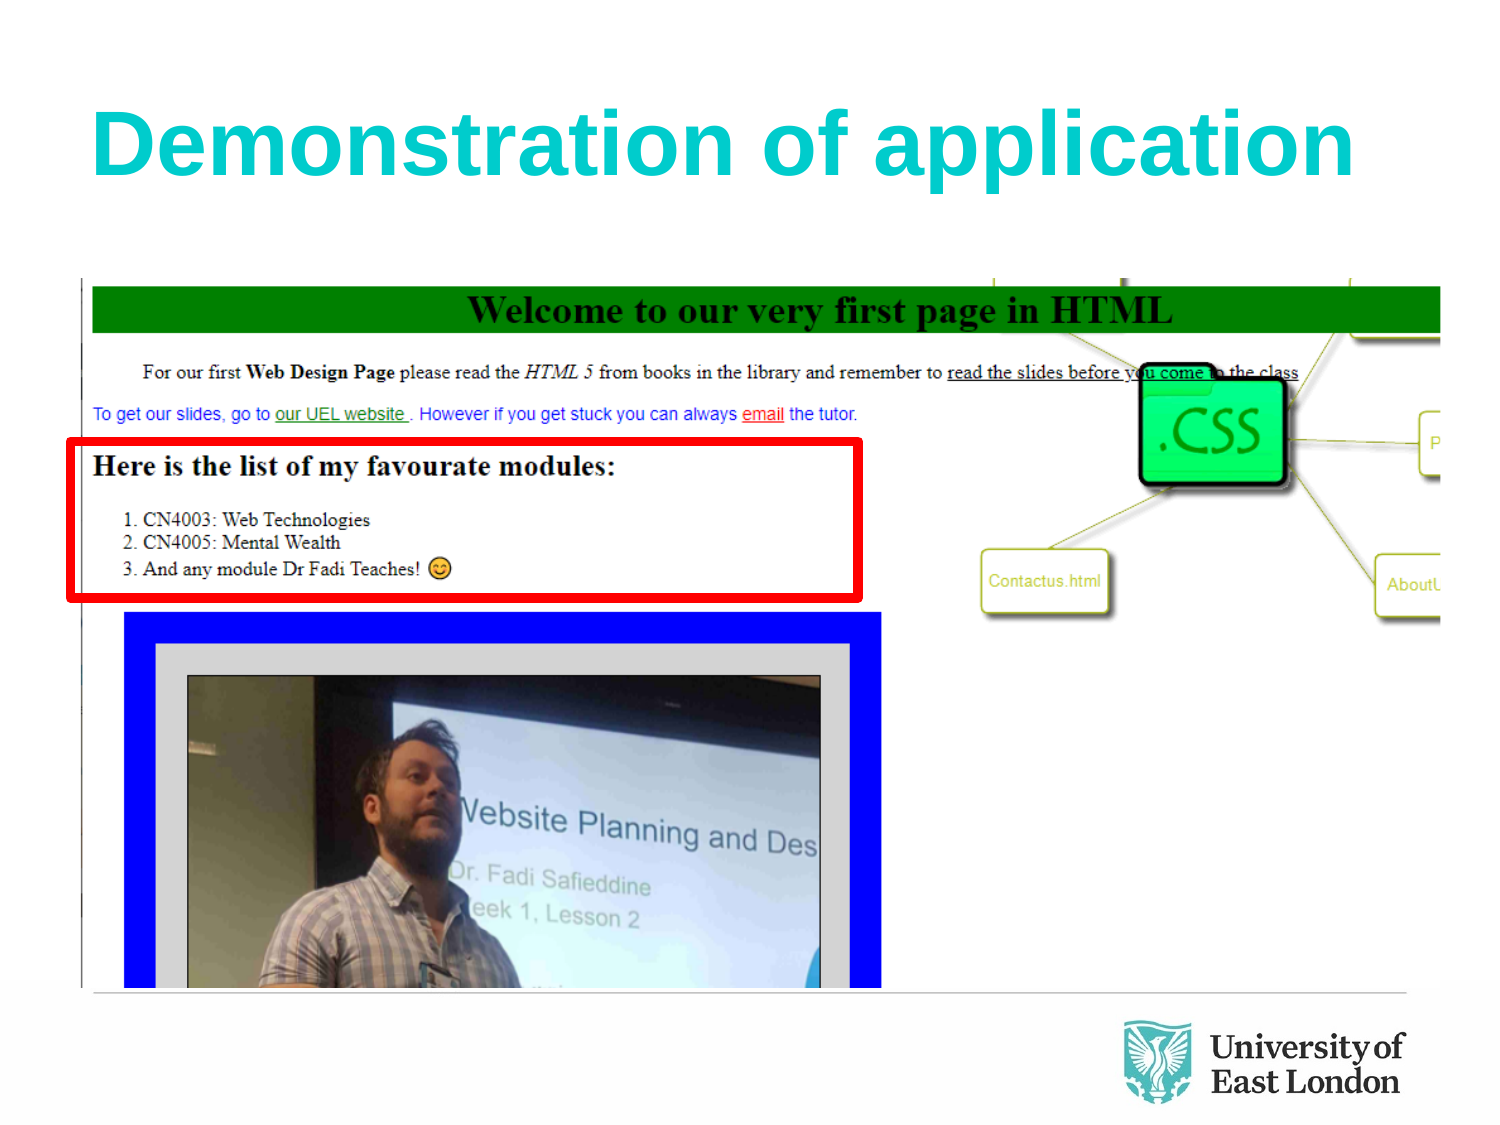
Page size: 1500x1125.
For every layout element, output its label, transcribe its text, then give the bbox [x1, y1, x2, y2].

picture [0, 278, 1500, 1125]
text_box [68, 439, 75, 600]
title Demonstration of application [75, 45, 1425, 233]
